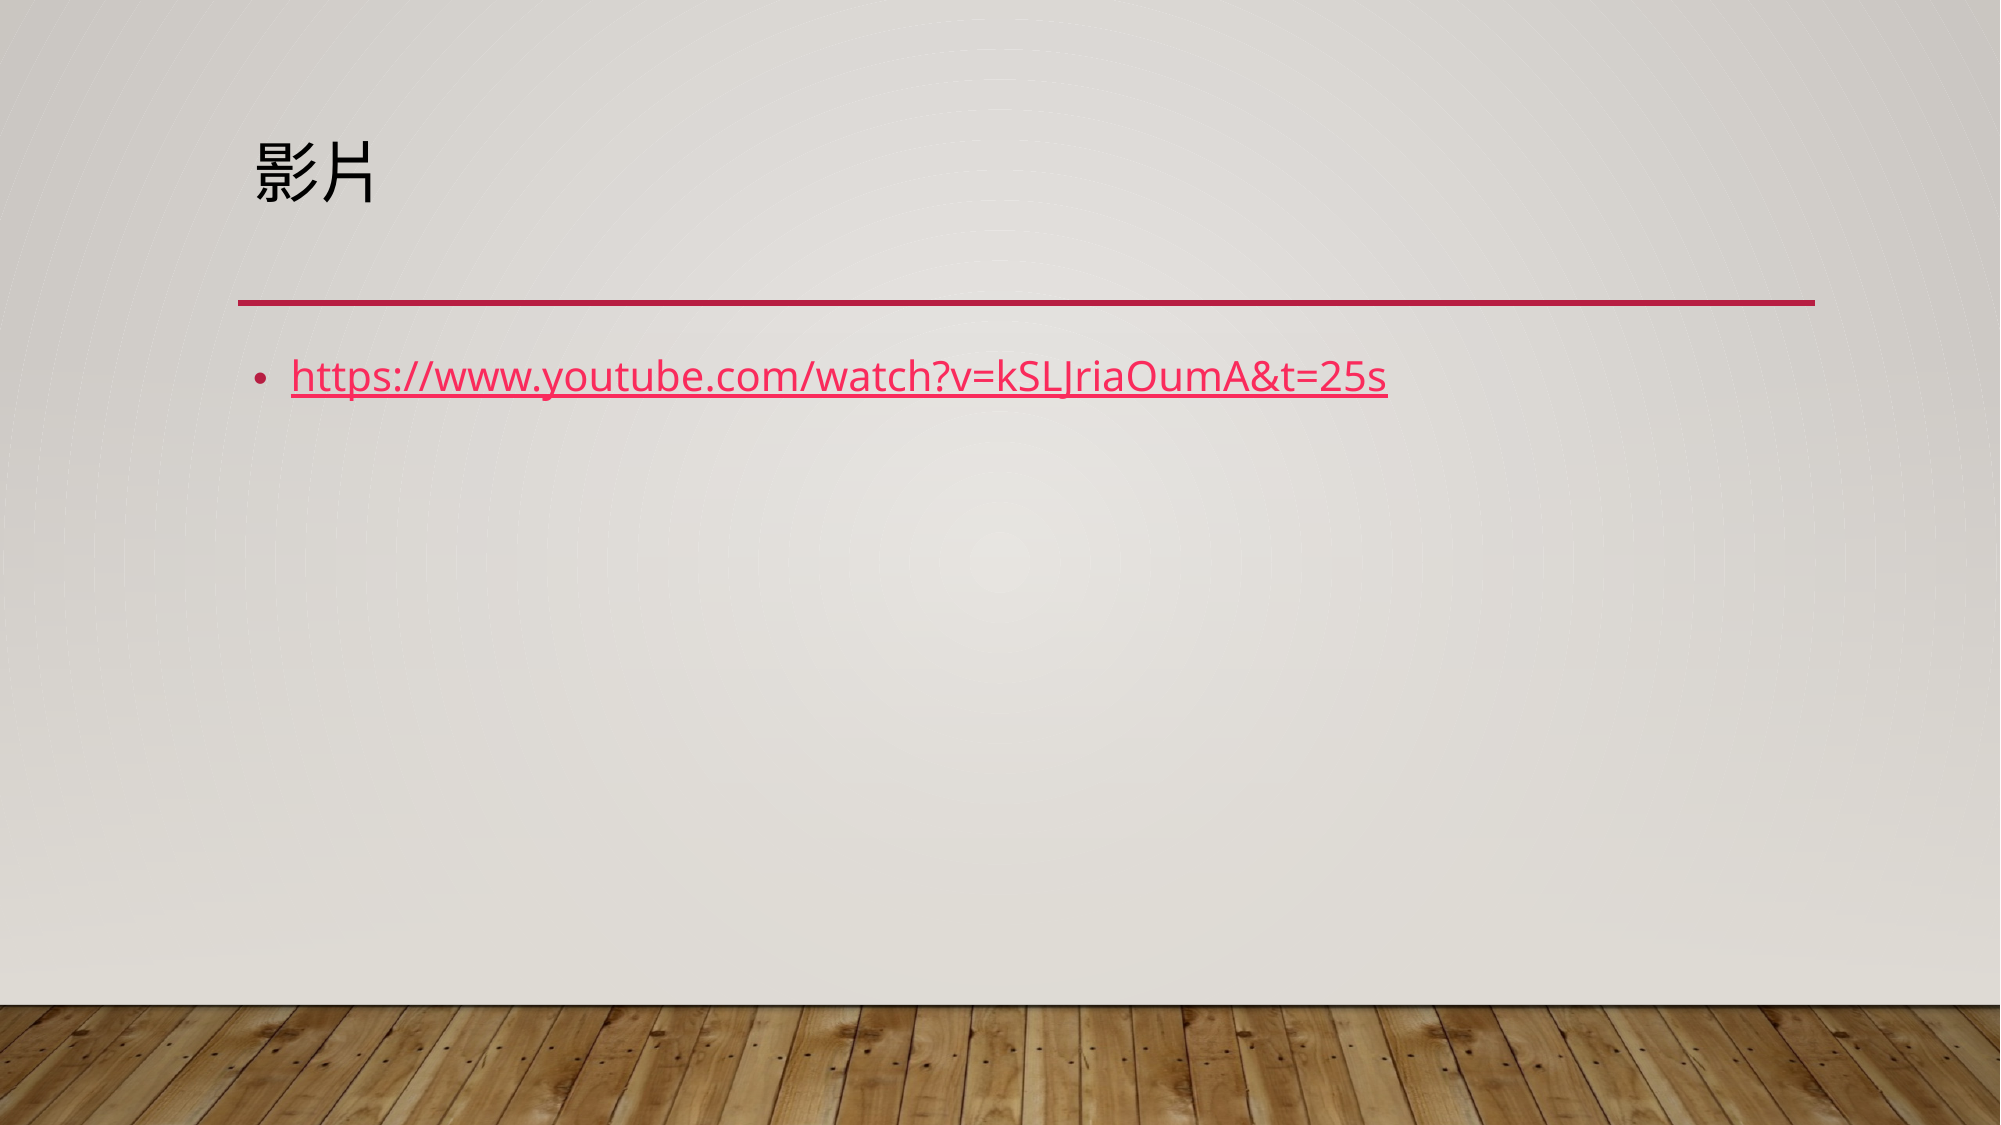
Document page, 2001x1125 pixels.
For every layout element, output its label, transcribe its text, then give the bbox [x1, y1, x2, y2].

list https://www.youtube.com/watch?v=kSLJriaOumA&t=25s [238, 330, 1814, 897]
title 影片 [238, 131, 1814, 305]
picture [0, 1005, 2000, 1125]
